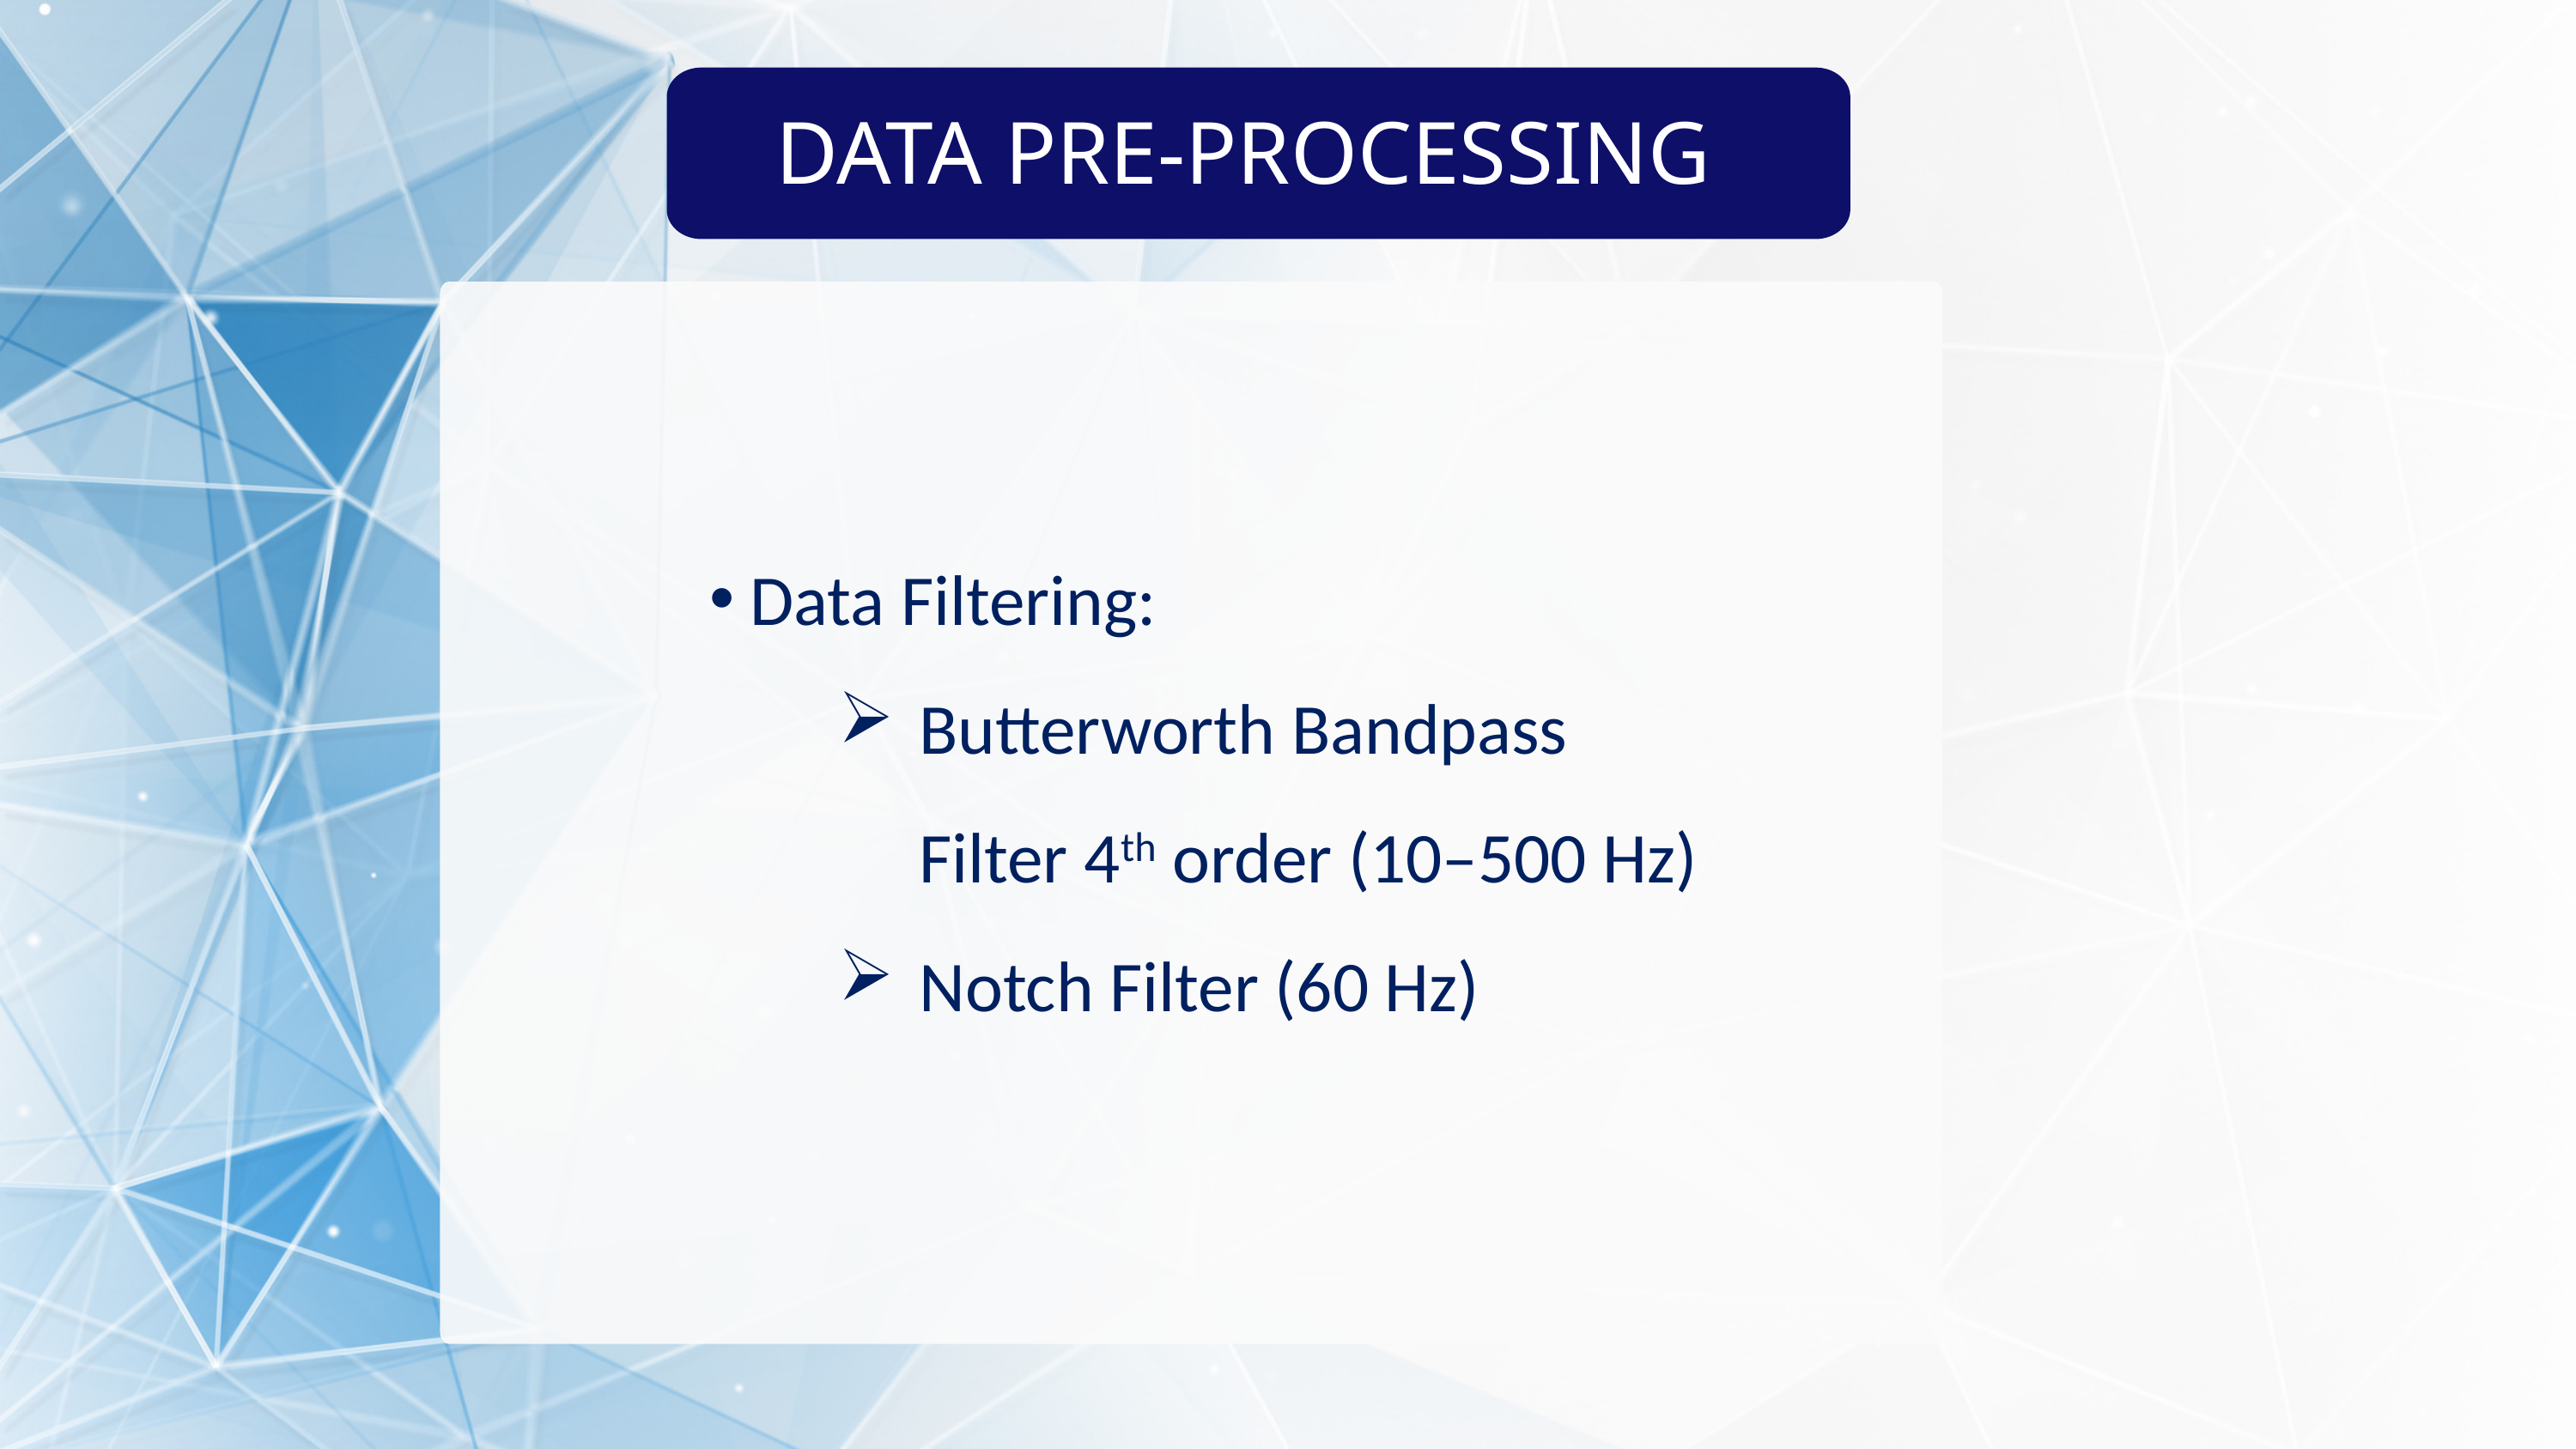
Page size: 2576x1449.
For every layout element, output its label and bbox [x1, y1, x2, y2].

text_box [666, 45, 1910, 239]
text_box [0, 0, 2576, 1449]
text_box [440, 281, 1943, 1344]
